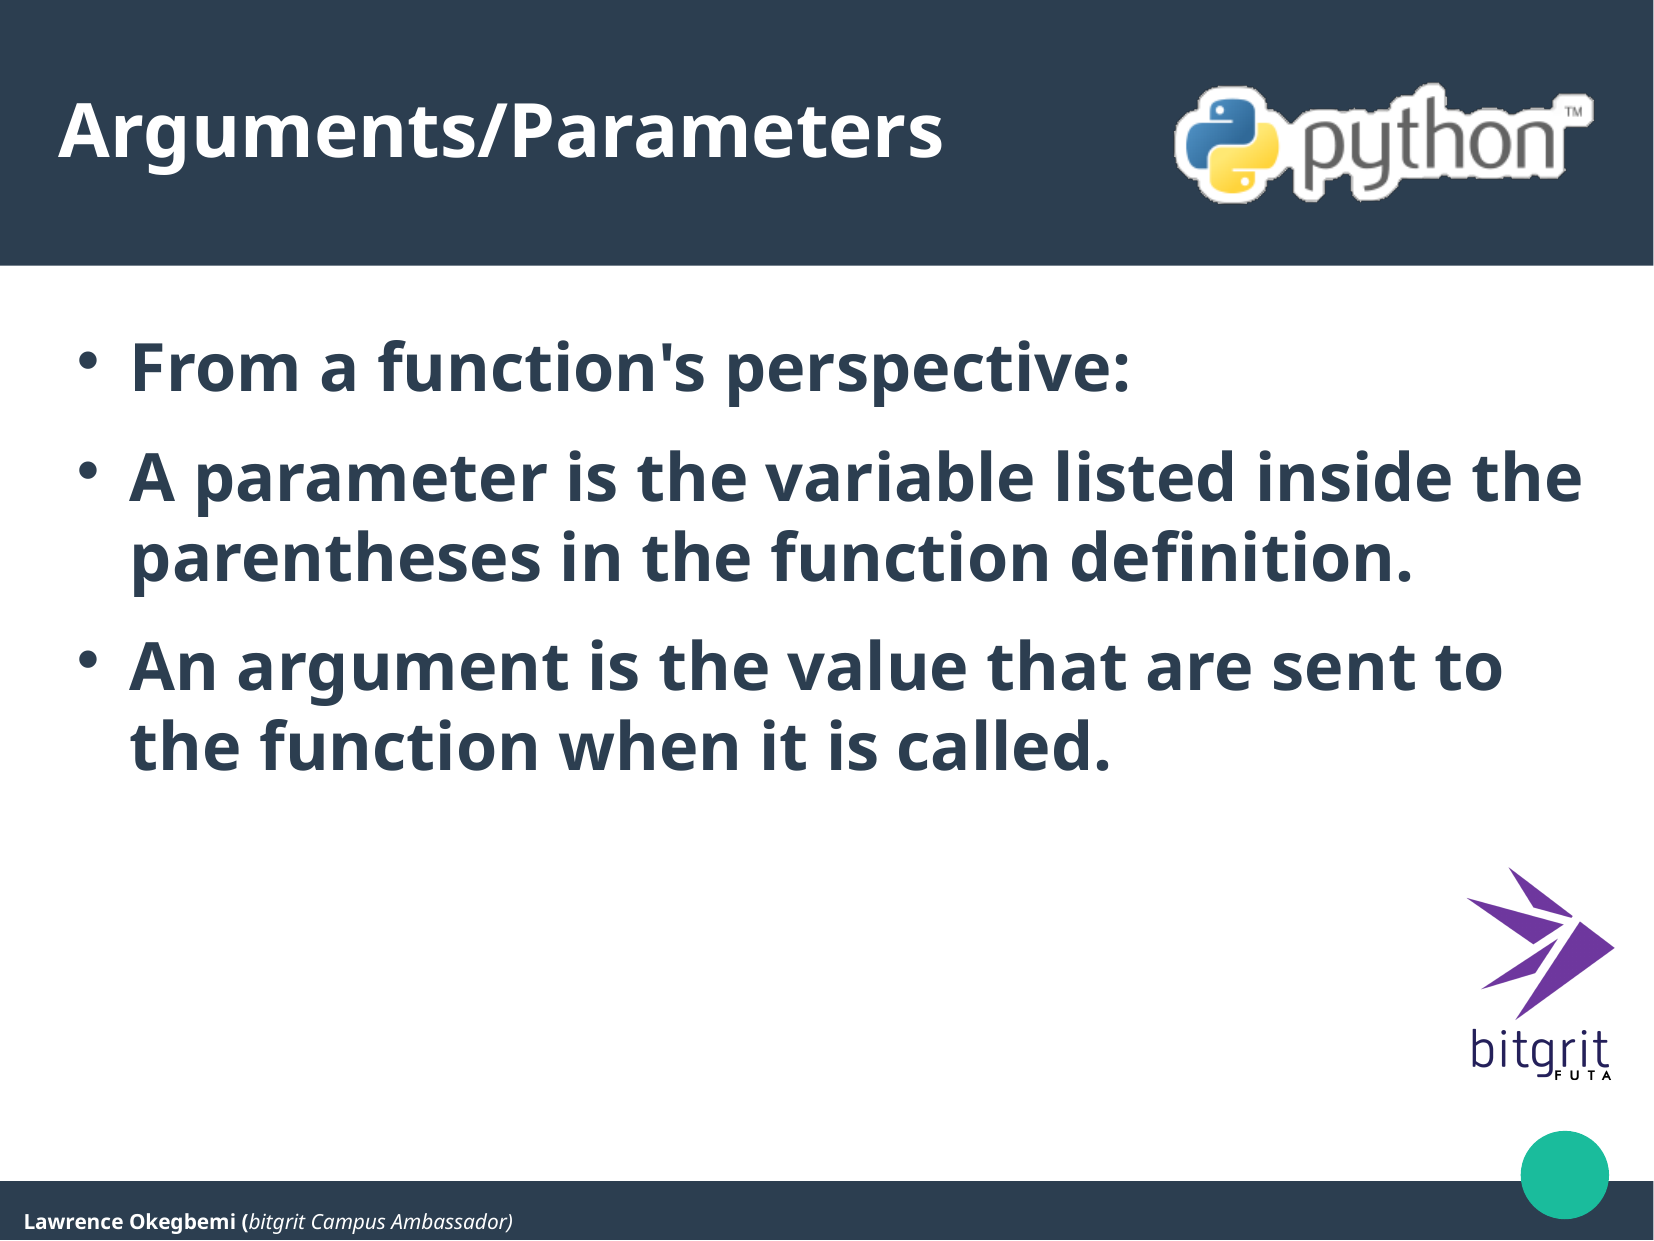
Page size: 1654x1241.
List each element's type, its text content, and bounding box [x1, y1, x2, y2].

text_box Lawrence Okegbemi (bitgrit Campus Ambassador) [23, 1208, 733, 1234]
picture [1340, 824, 1654, 1236]
text_box From a function's perspective: A parameter is the variable listed inside the parentheses in the function definition. An argument is the value that are sent to the function when it is called. [59, 324, 1595, 1152]
text_box Arguments/Parameters [59, 49, 1144, 207]
picture [1149, 0, 1619, 378]
